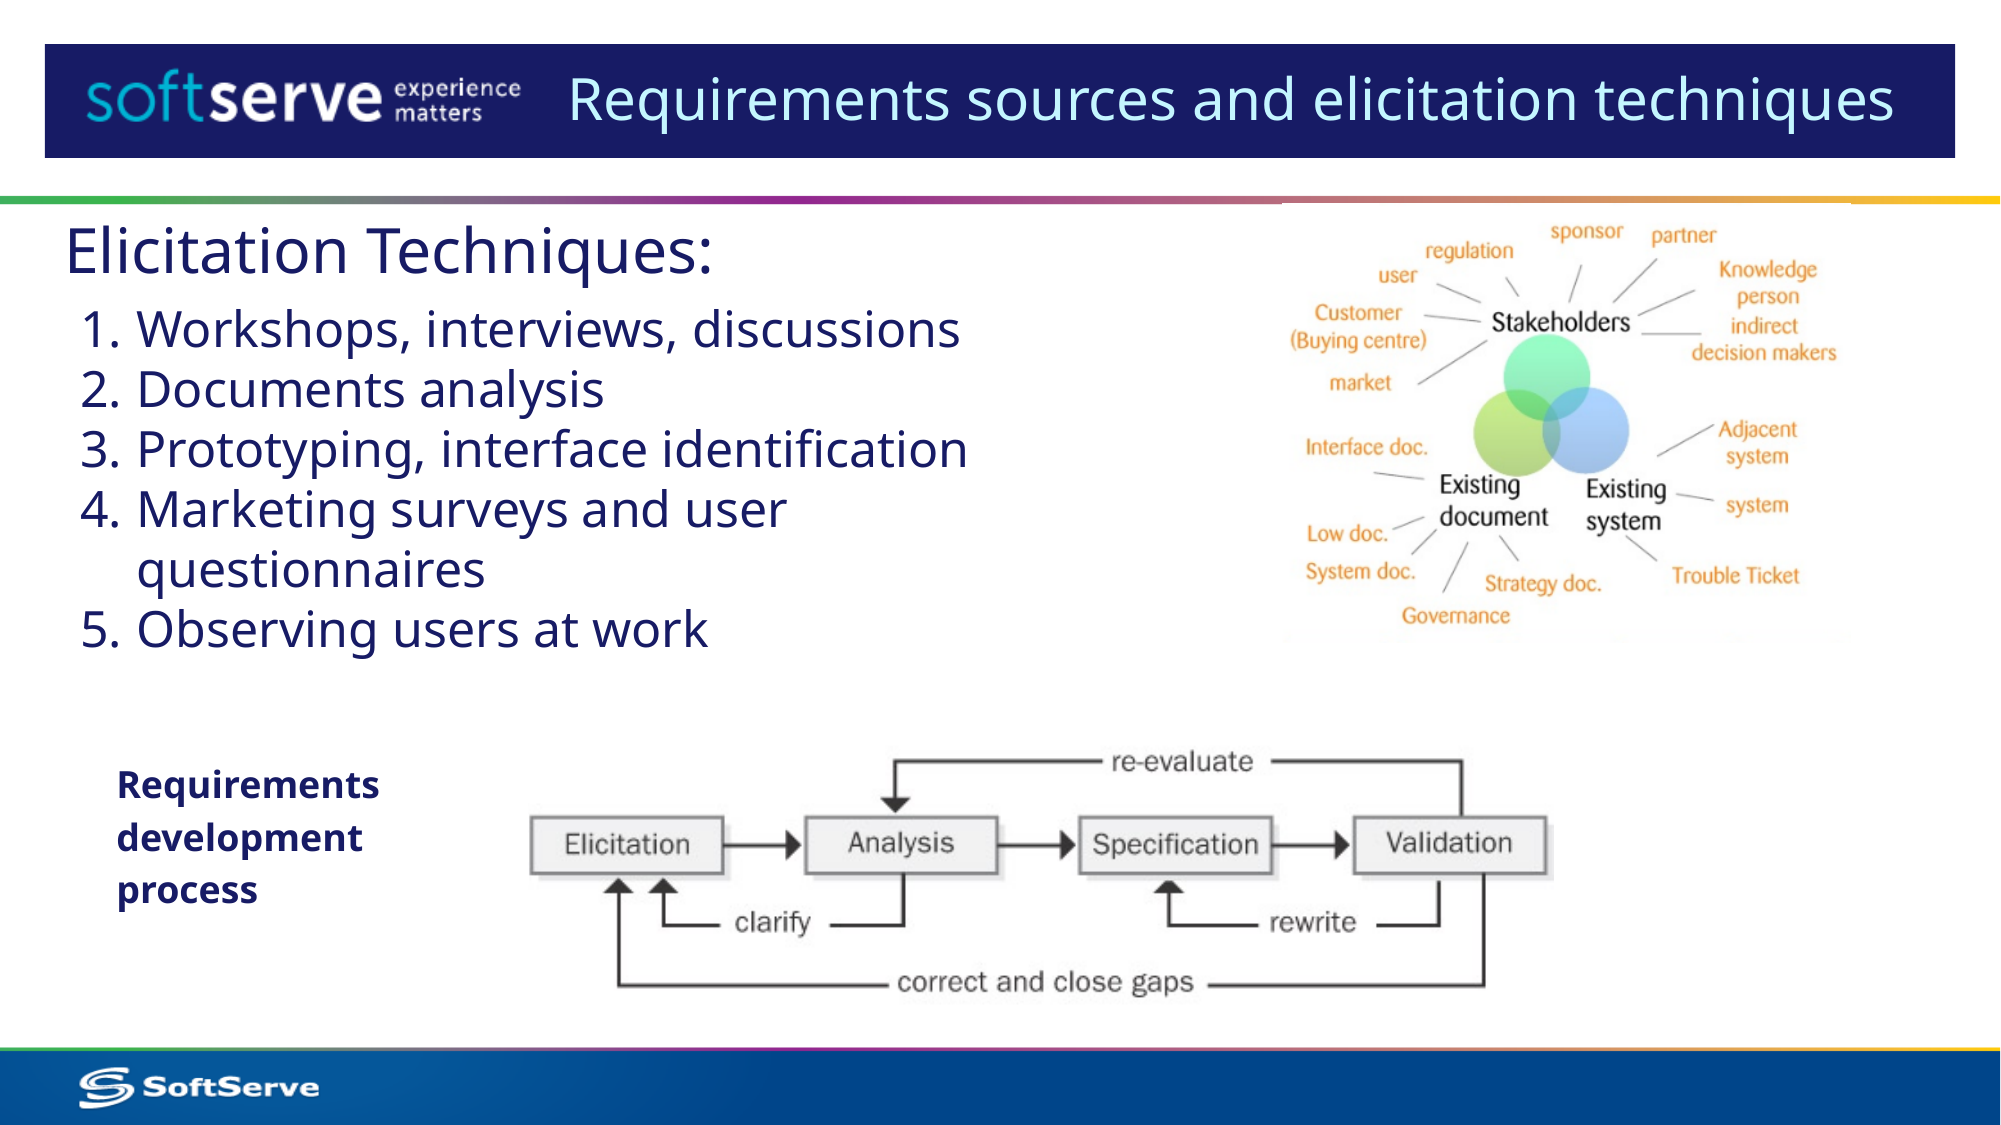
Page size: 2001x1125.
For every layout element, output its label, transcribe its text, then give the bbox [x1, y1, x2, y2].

text_box Workshops, interviews, discussions Documents analysis Prototyping, interface identification Marketing surveys and user questionnaires Observing users at work [65, 289, 1133, 665]
text_box Requirements development process [101, 753, 518, 919]
text_box Requirements sources and elicitation techniques [331, 26, 2000, 177]
text_box Elicitation Techniques: [49, 203, 731, 294]
picture [0, 0, 2001, 1125]
